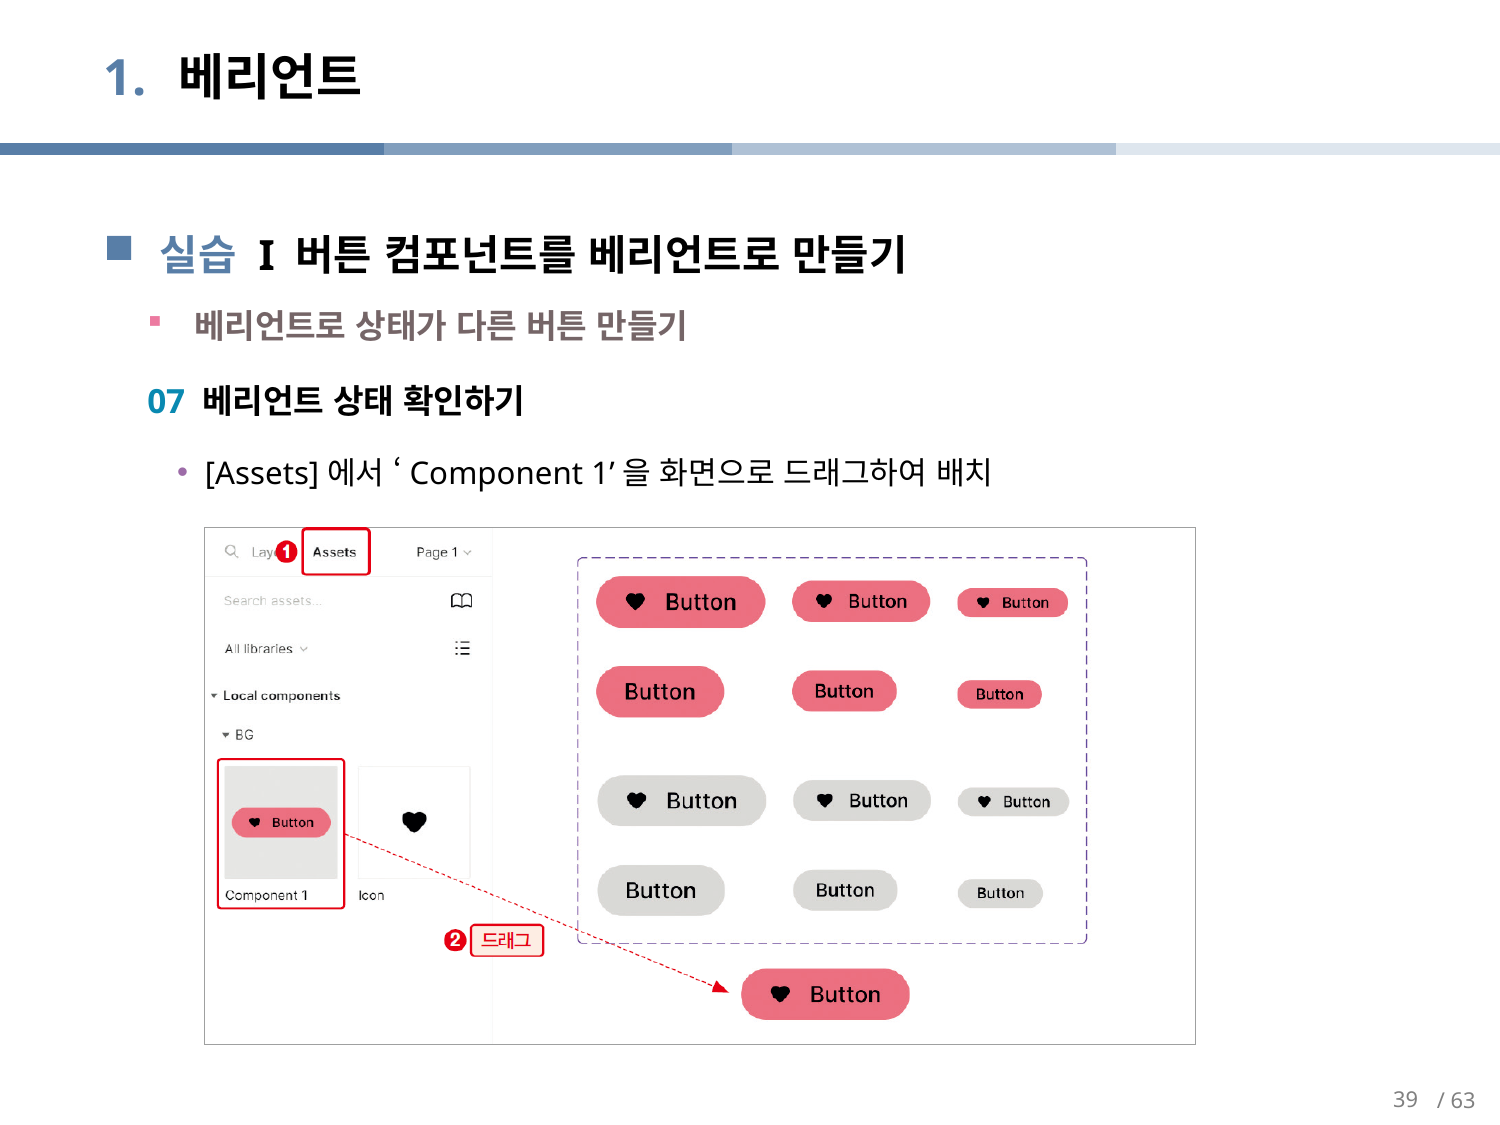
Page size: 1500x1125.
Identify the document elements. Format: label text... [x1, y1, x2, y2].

picture [194, 514, 1208, 1064]
title 베리언트 [88, 30, 1211, 121]
list 실습 I 버튼 컴포넌트를 베리언트로 만들기 베리언트로 상태가 다른 버튼 만들기 07 베리언트 상태 확인하기 [Assets]에서 ‘Component 1’을 화면으로 드래그하여 배치 [88, 196, 1436, 1083]
